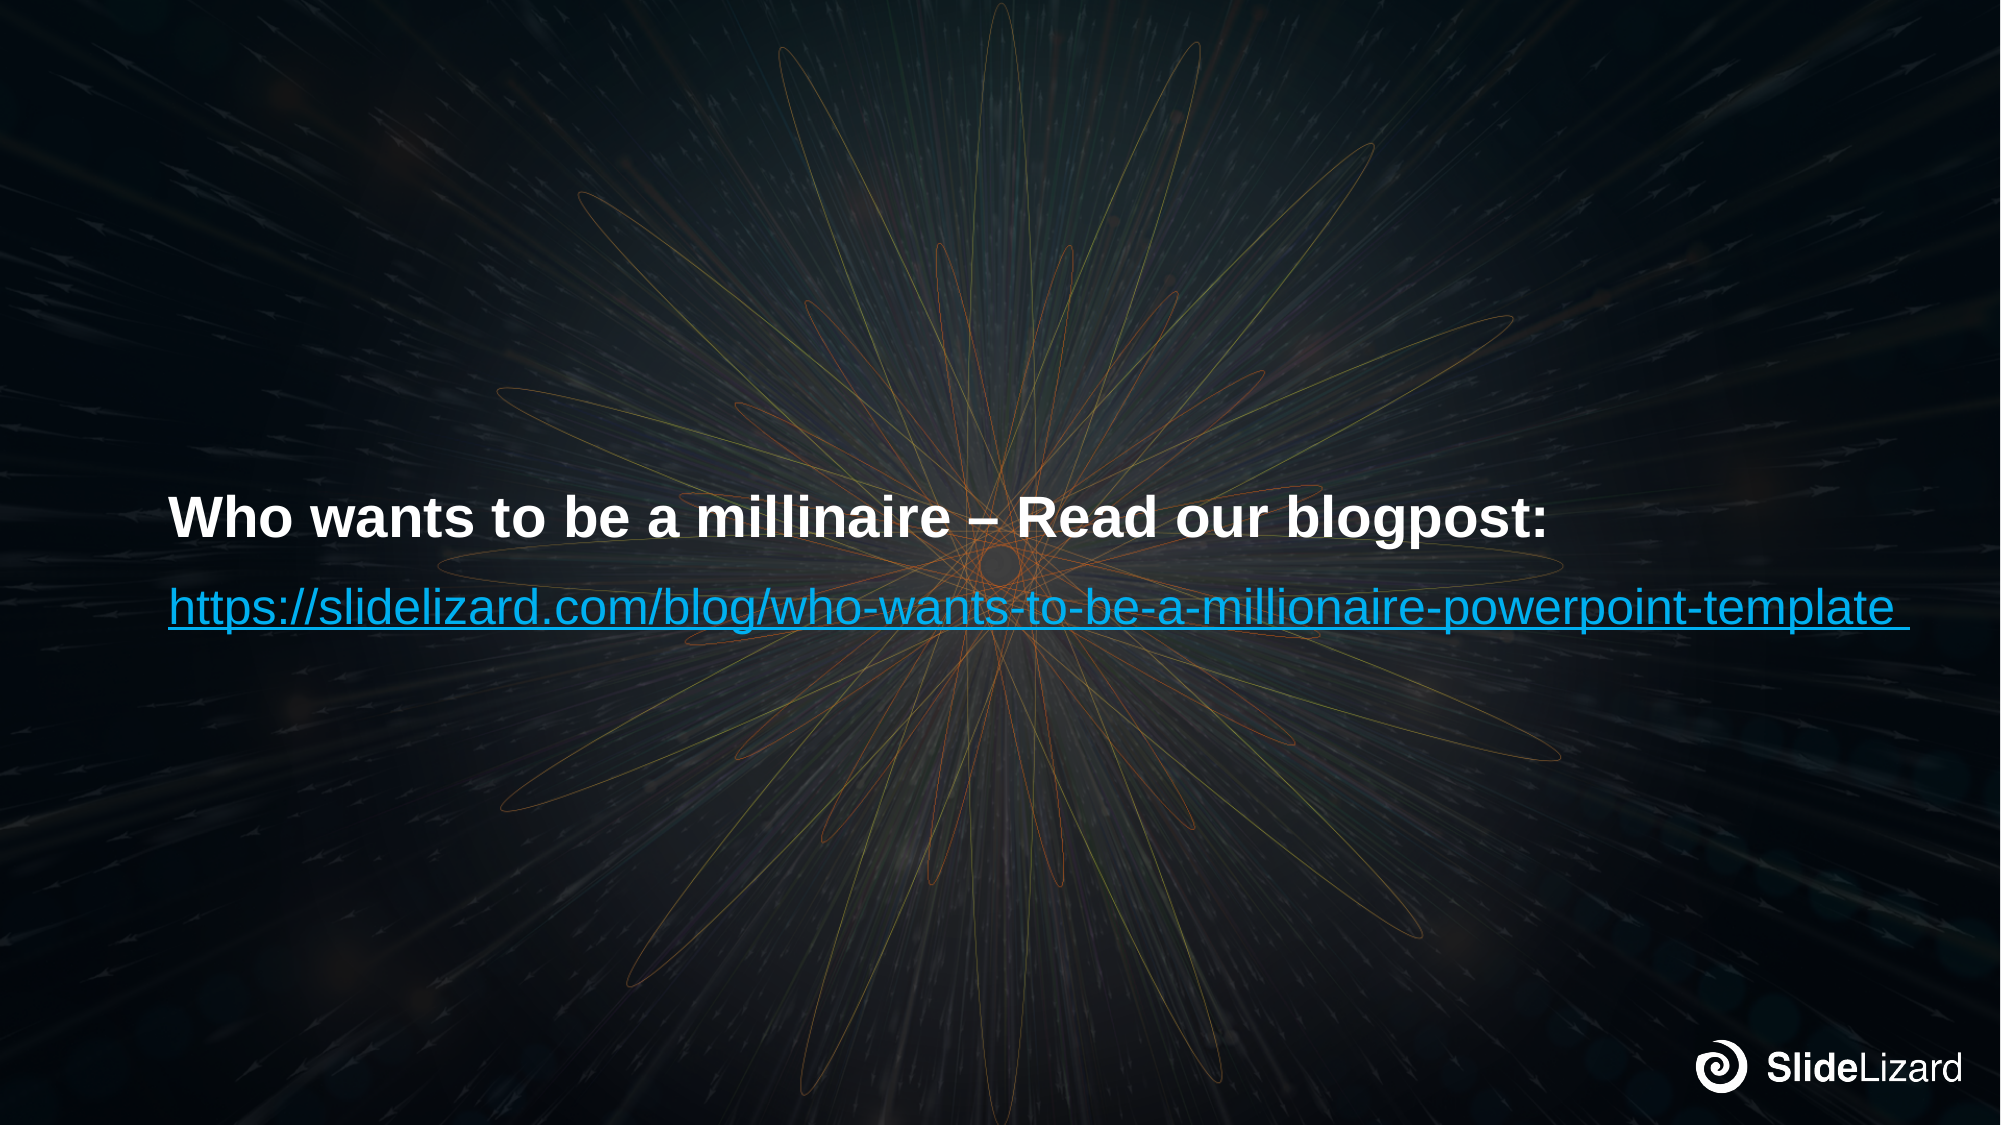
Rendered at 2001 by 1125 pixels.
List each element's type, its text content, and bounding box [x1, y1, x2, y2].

text_box Who wants to be a millinaire – Read our blogpost: [153, 471, 1601, 557]
picture [0, 0, 2001, 1125]
text_box https://slidelizard.com/blog/who-wants-to-be-a-millionaire-powerpoint-template [153, 567, 2000, 642]
